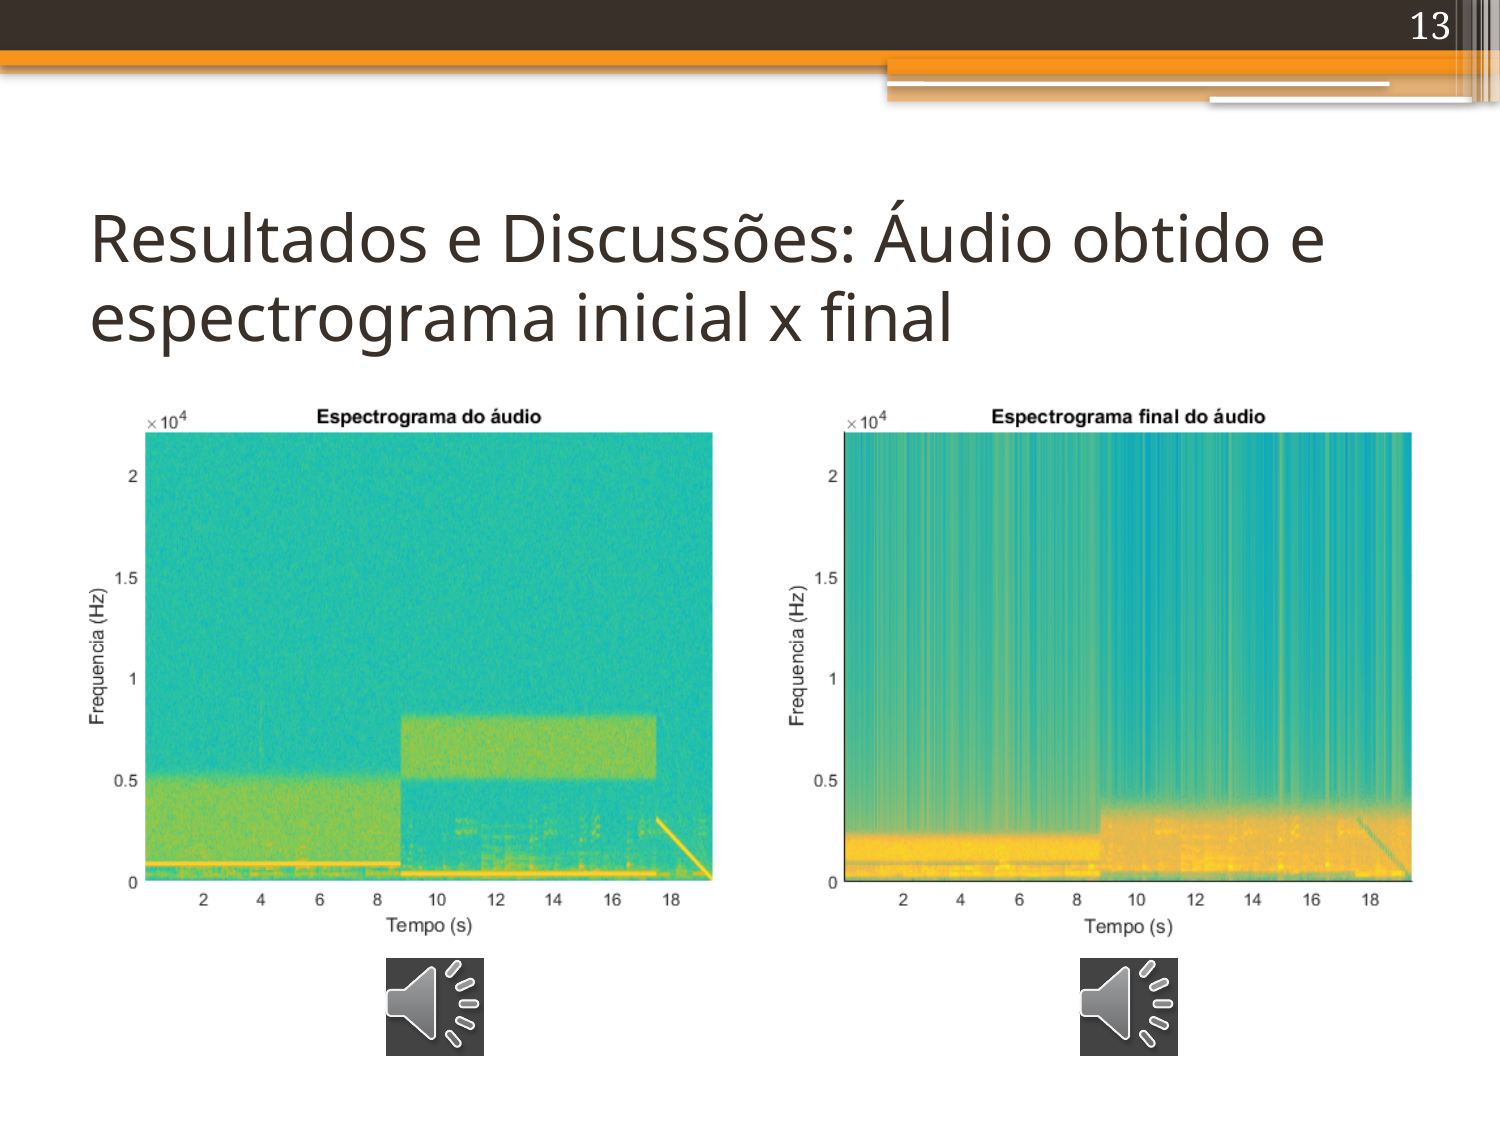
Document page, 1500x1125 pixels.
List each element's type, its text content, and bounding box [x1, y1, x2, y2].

picture [384, 956, 486, 1058]
slide_number 13 [1341, 0, 1466, 61]
picture [50, 392, 1481, 941]
picture [1078, 956, 1180, 1058]
title Resultados e Discussões: Áudio obtido e espectrograma inicial x final [75, 187, 1425, 363]
